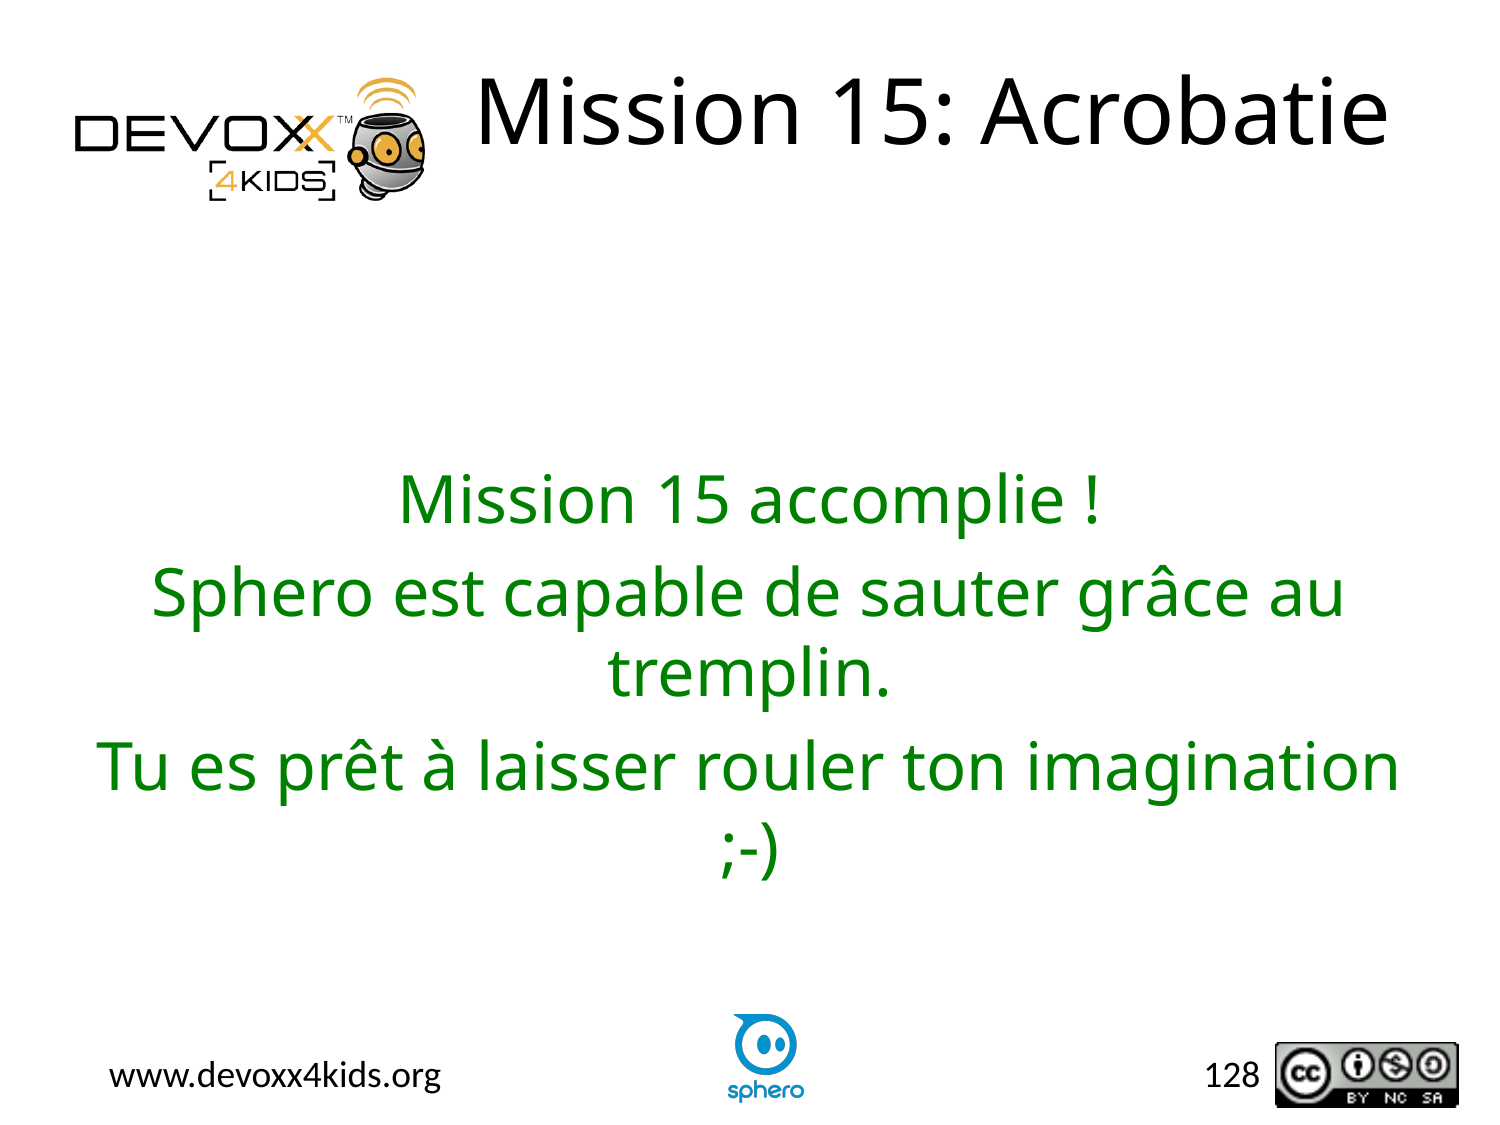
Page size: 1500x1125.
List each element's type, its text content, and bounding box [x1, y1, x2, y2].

slide_number 128 [1074, 1042, 1275, 1103]
picture [1275, 1042, 1459, 1108]
list Mission 15 accomplie ! Sphero est capable de sauter grâce au tremplin. Tu es prêt à laisser rouler ton imagination ;-) [75, 262, 1425, 1005]
title Mission 15: Acrobatie [439, 45, 1425, 233]
picture [743, 1021, 789, 1068]
picture [743, 1088, 749, 1095]
picture [75, 77, 425, 201]
picture [728, 1096, 739, 1103]
picture [728, 1014, 804, 1103]
picture [794, 1088, 801, 1095]
